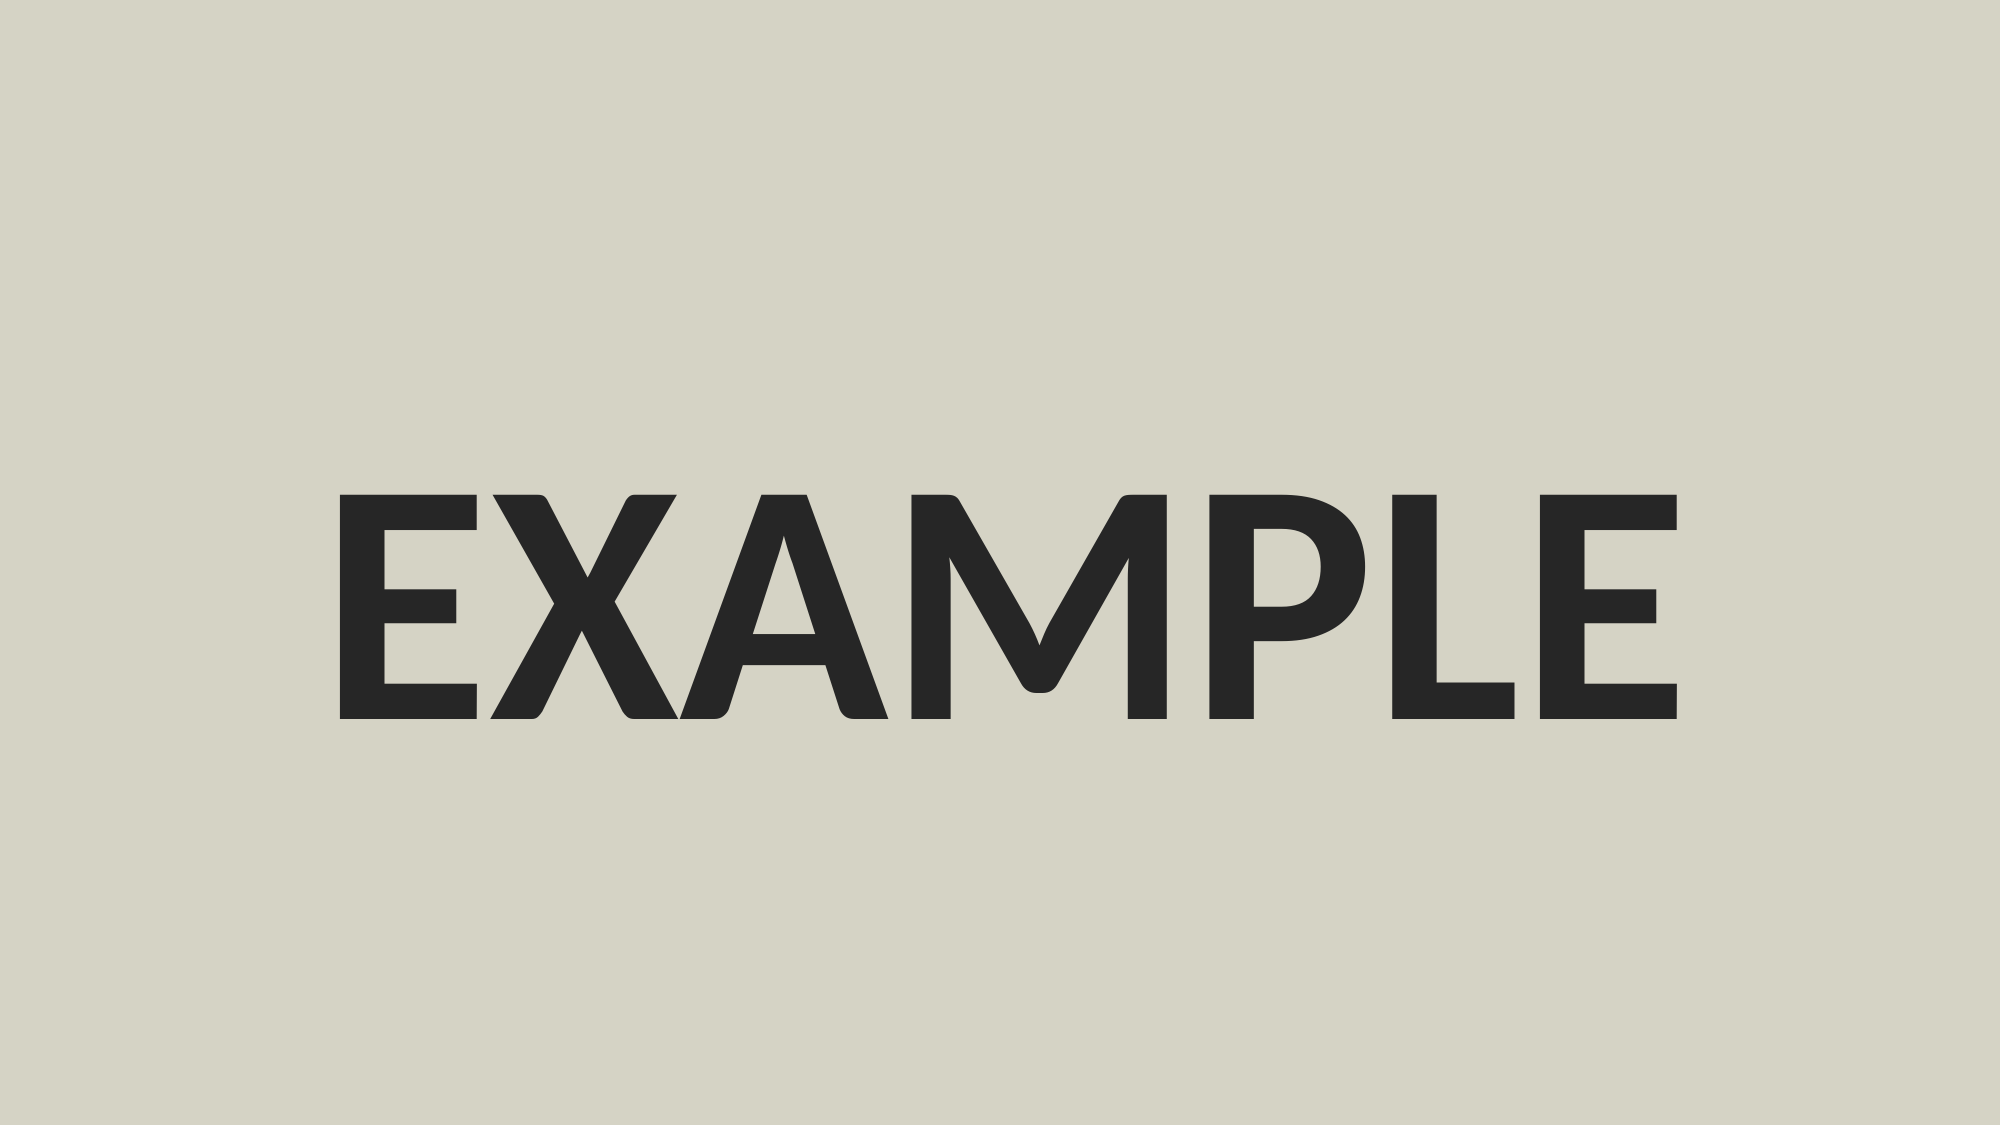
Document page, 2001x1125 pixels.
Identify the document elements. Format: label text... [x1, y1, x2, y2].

text_box EXAMPLE [305, 366, 1706, 797]
